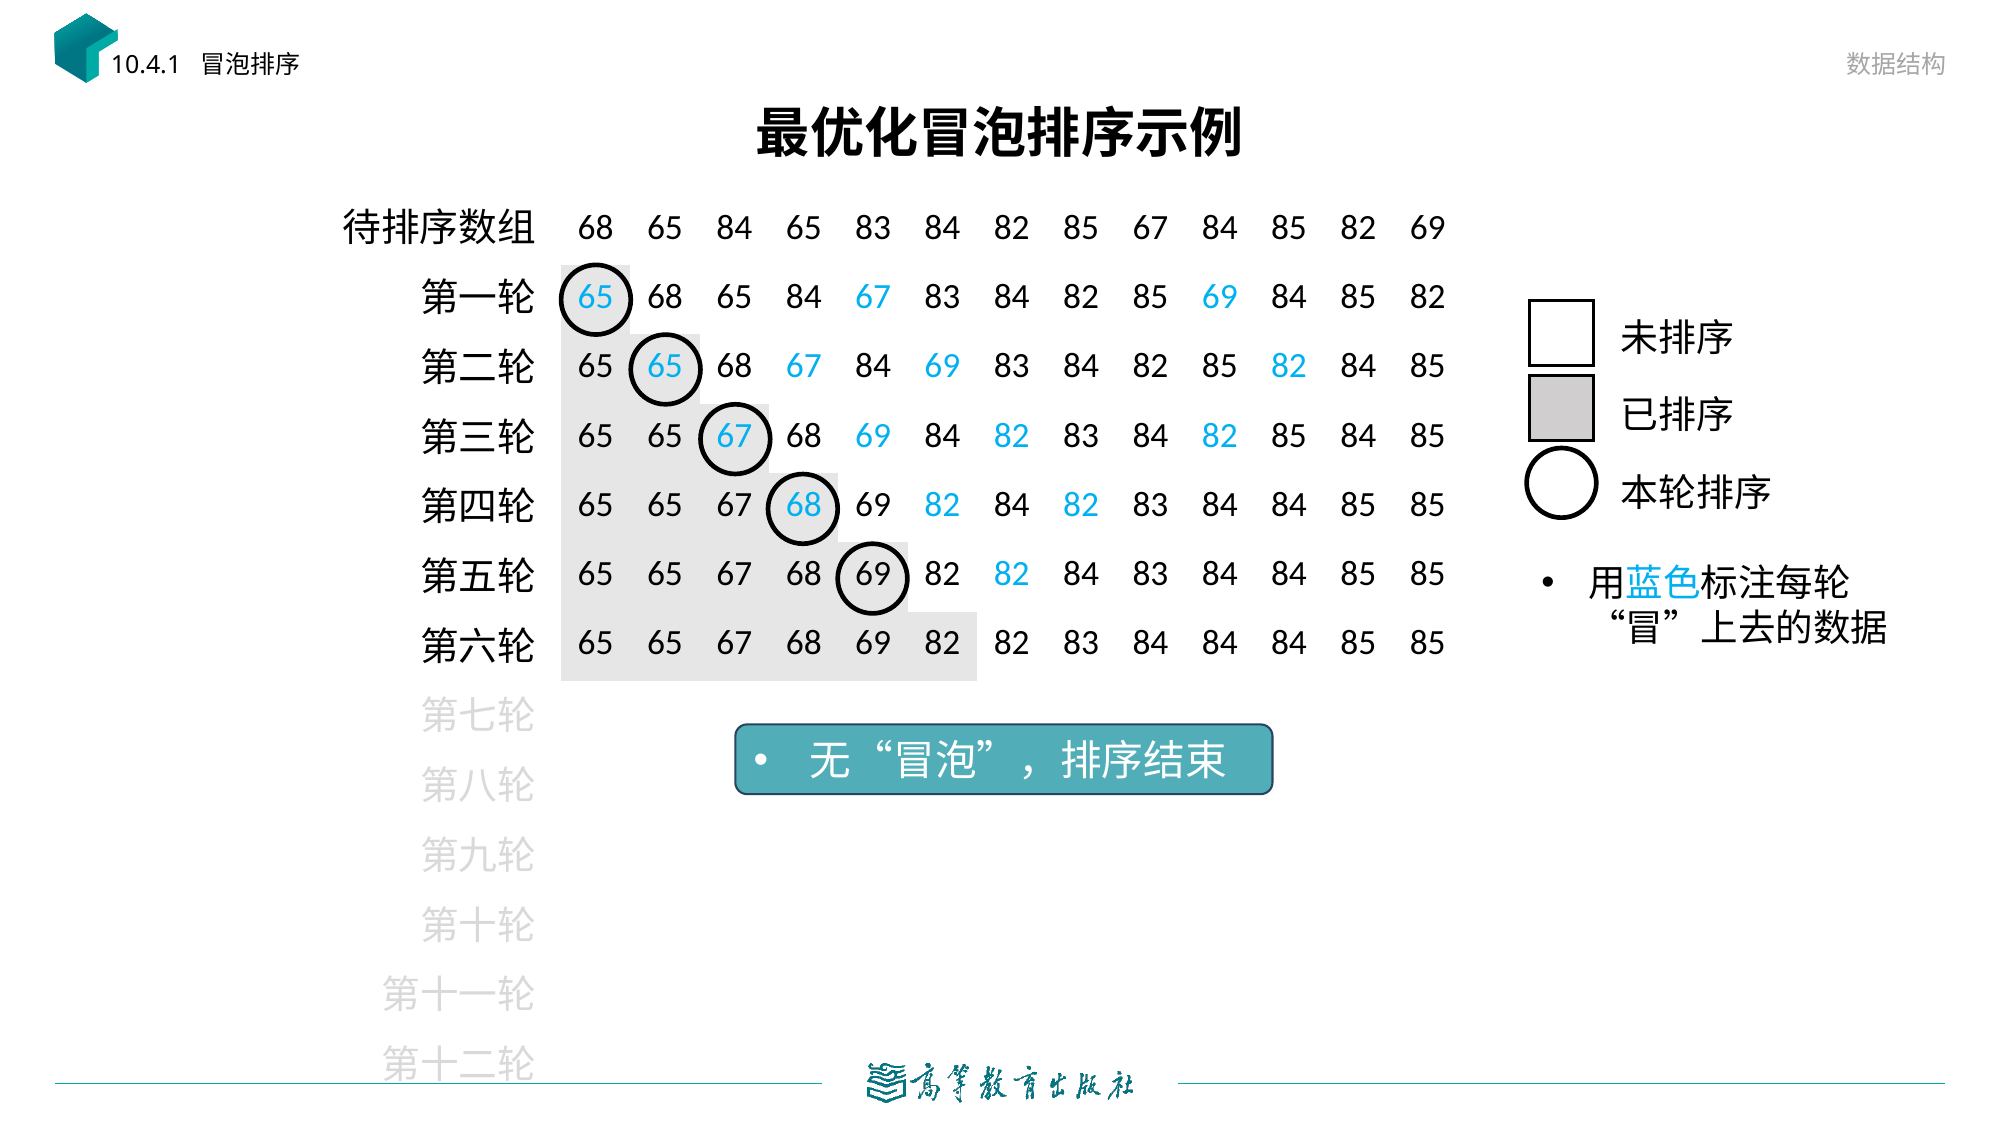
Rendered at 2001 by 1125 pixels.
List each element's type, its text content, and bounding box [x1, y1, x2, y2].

text_box 用蓝色标注每轮“冒”上去的数据 [1526, 551, 1942, 657]
subtitle 10.4.1 冒泡排序 [95, 44, 894, 99]
picture [867, 1063, 1133, 1103]
title 最优化冒泡排序示例 [137, 92, 1863, 178]
list 数据结构 [1115, 32, 1962, 86]
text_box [1526, 299, 1899, 528]
text_box 待排序数组 第一轮 第二轮 第三轮 第四轮 第五轮 第六轮 第七轮 第八轮 第九轮 第十轮 第十一轮 第十二轮 [257, 195, 552, 1098]
text_box 无“冒泡”，排序结束 [734, 723, 1274, 796]
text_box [561, 195, 1464, 682]
